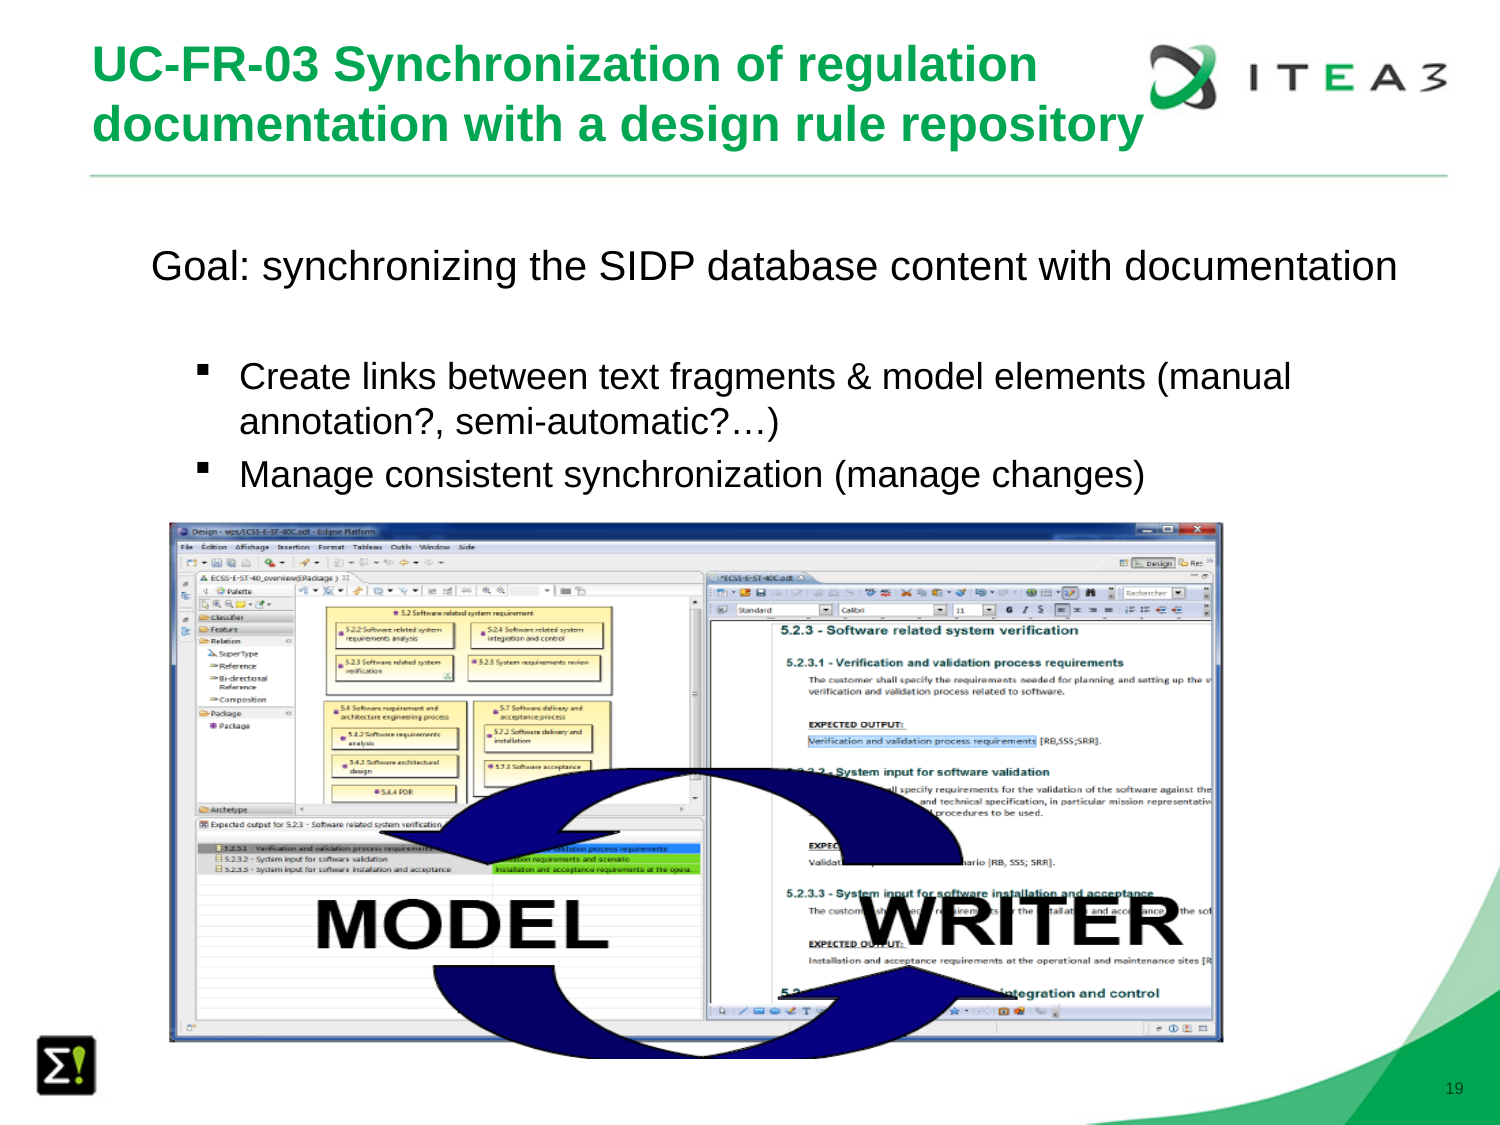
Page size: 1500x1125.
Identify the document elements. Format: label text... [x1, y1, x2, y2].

title UC-FR-03 Synchronization of regulation documentation with a design rule repository [76, 23, 1188, 160]
picture [0, 0, 1500, 1125]
list Goal: synchronizing the SIDP database content with documentation Create links between text fragments & model elements (manual annotation?, semi-automatic?…) Manage consistent synchronization (manage changes) [76, 208, 1447, 1035]
